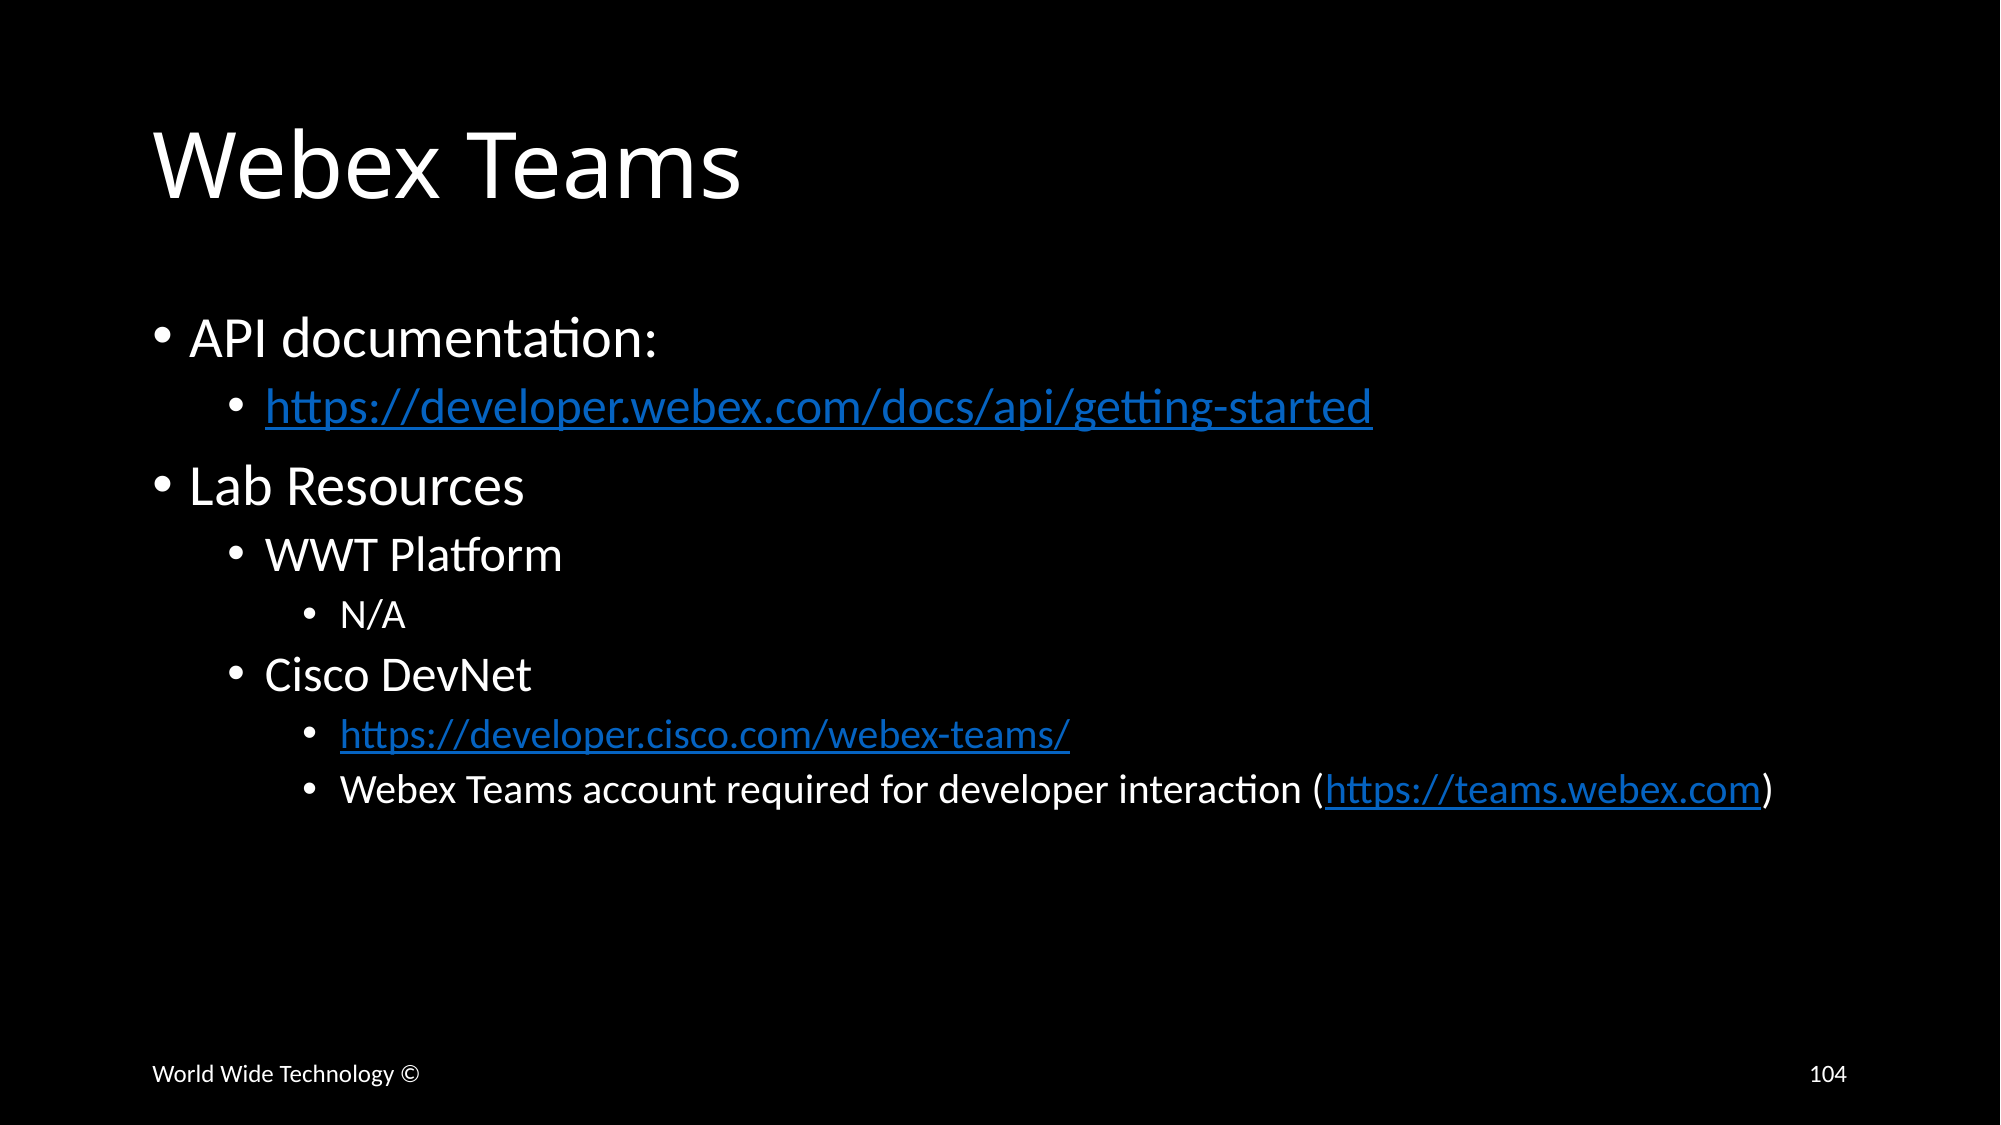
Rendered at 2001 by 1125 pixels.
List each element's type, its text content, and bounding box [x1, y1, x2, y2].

slide_number 104 [1412, 1042, 1863, 1103]
title Webex Teams [137, 59, 1863, 278]
list API documentation: https://developer.webex.com/docs/api/getting-started Lab Resources WWT Platform N/A Cisco DevNet https://developer.cisco.com/webex-teams/ Webex Teams account required for developer interaction (https://teams.webex.com) [137, 299, 1863, 1014]
slide_number World Wide Technology © [137, 1042, 588, 1103]
